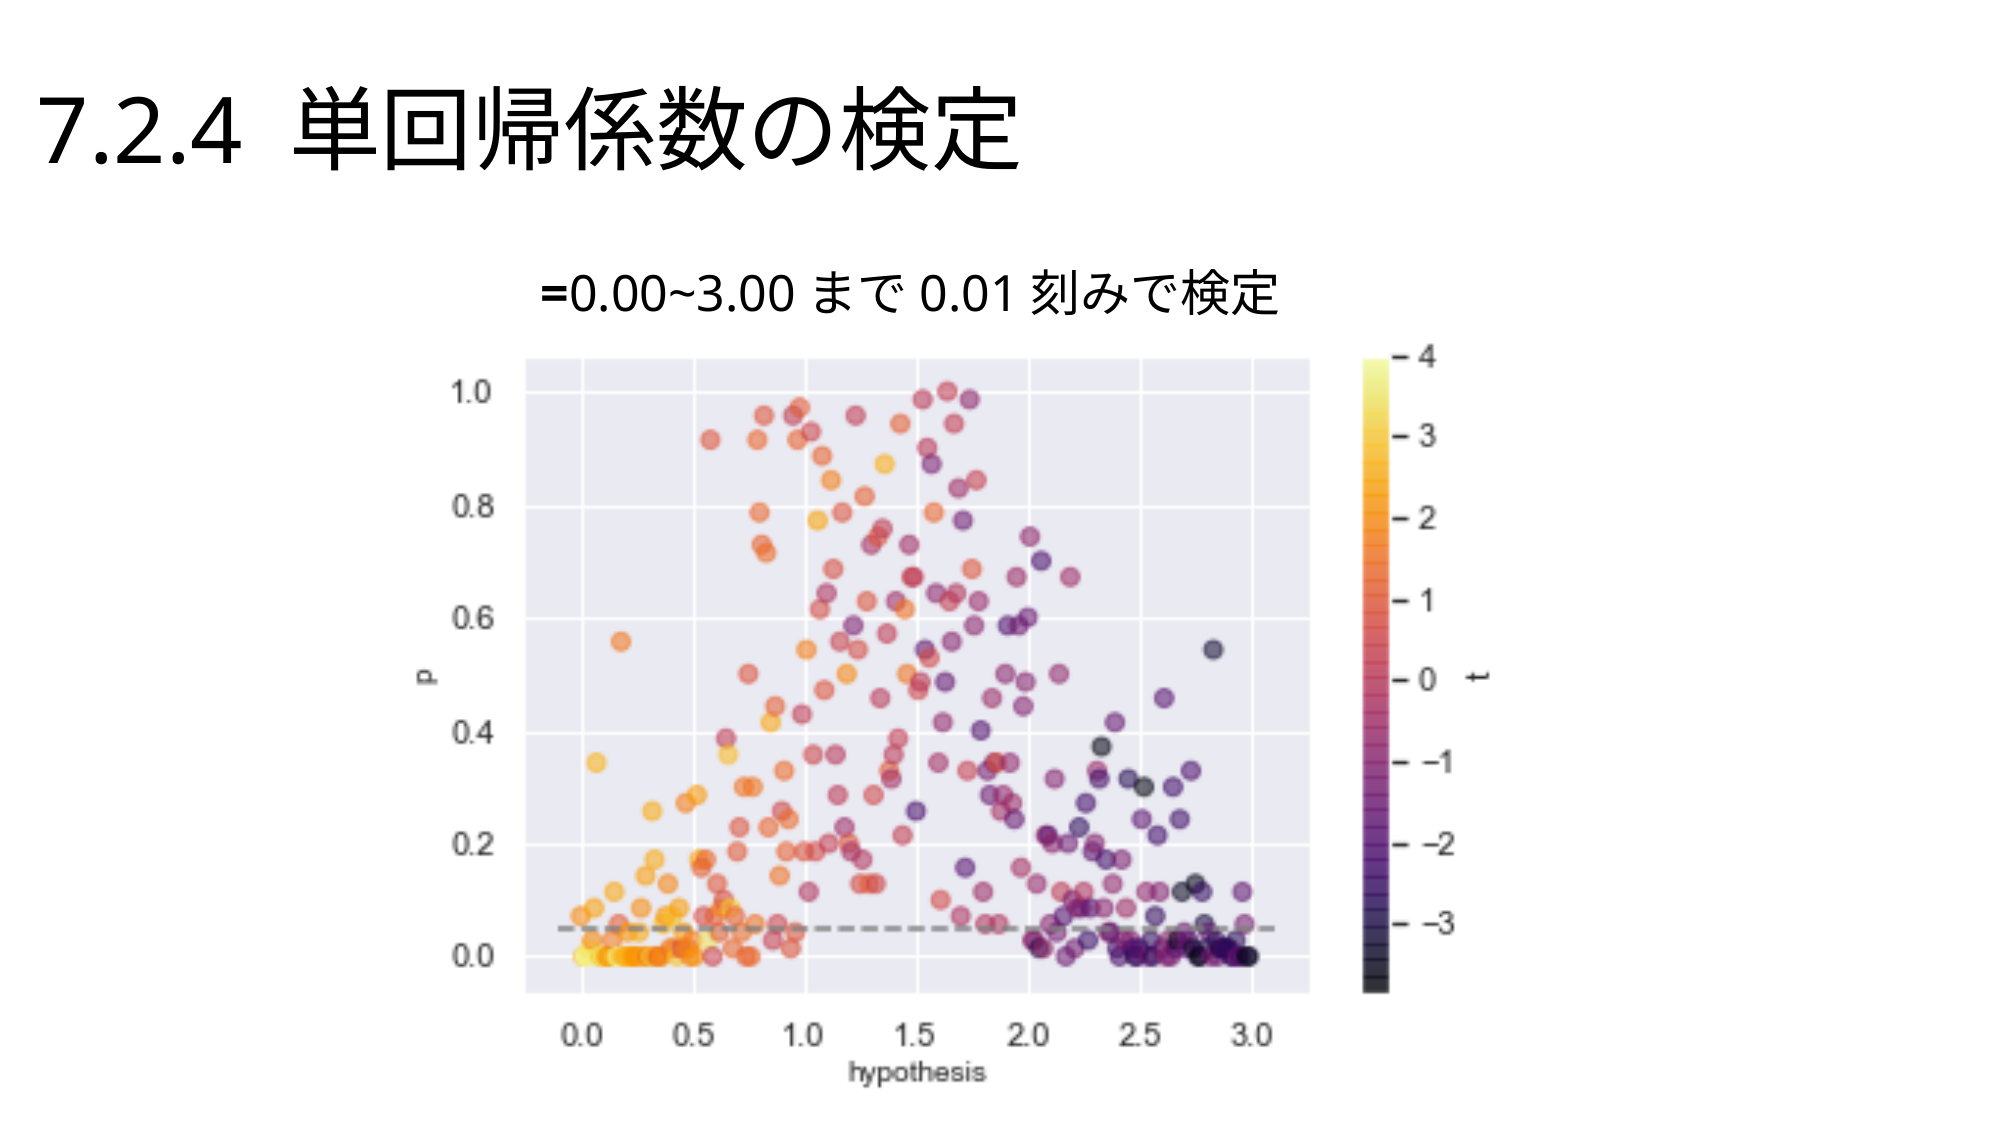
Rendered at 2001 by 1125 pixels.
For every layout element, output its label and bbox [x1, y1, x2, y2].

picture [365, 254, 1634, 1100]
